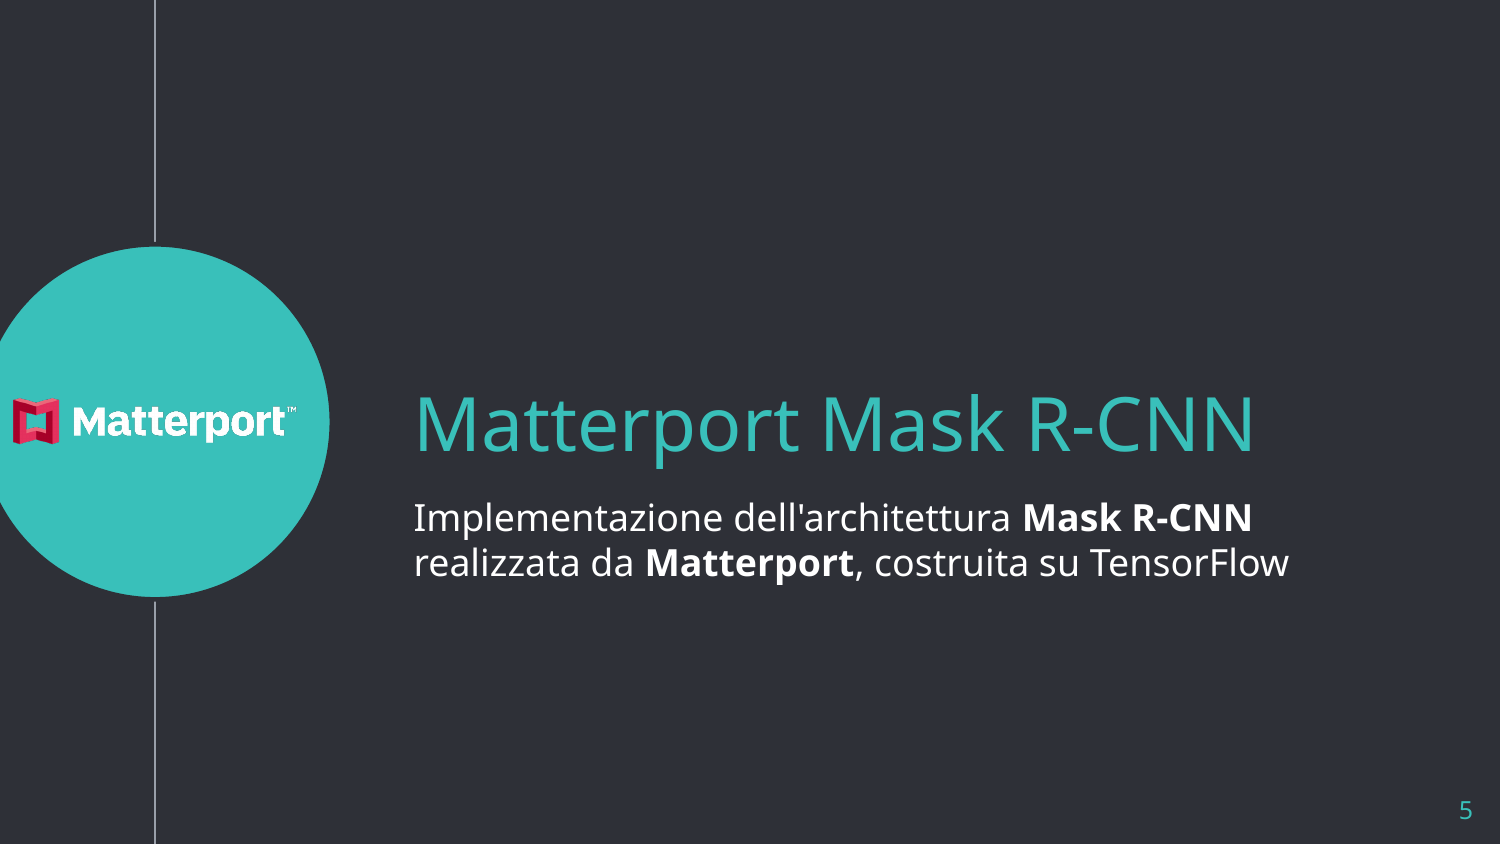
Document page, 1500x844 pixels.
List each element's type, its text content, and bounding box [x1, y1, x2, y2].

slide_number 5 [1398, 779, 1489, 832]
subtitle Implementazione dell'architettura Mask R-CNN realizzata da Matterport, costruita su TensorFlow [398, 479, 1388, 609]
text_box [0, 244, 332, 600]
picture [0, 385, 312, 459]
title Matterport Mask R-CNN [398, 326, 1388, 479]
